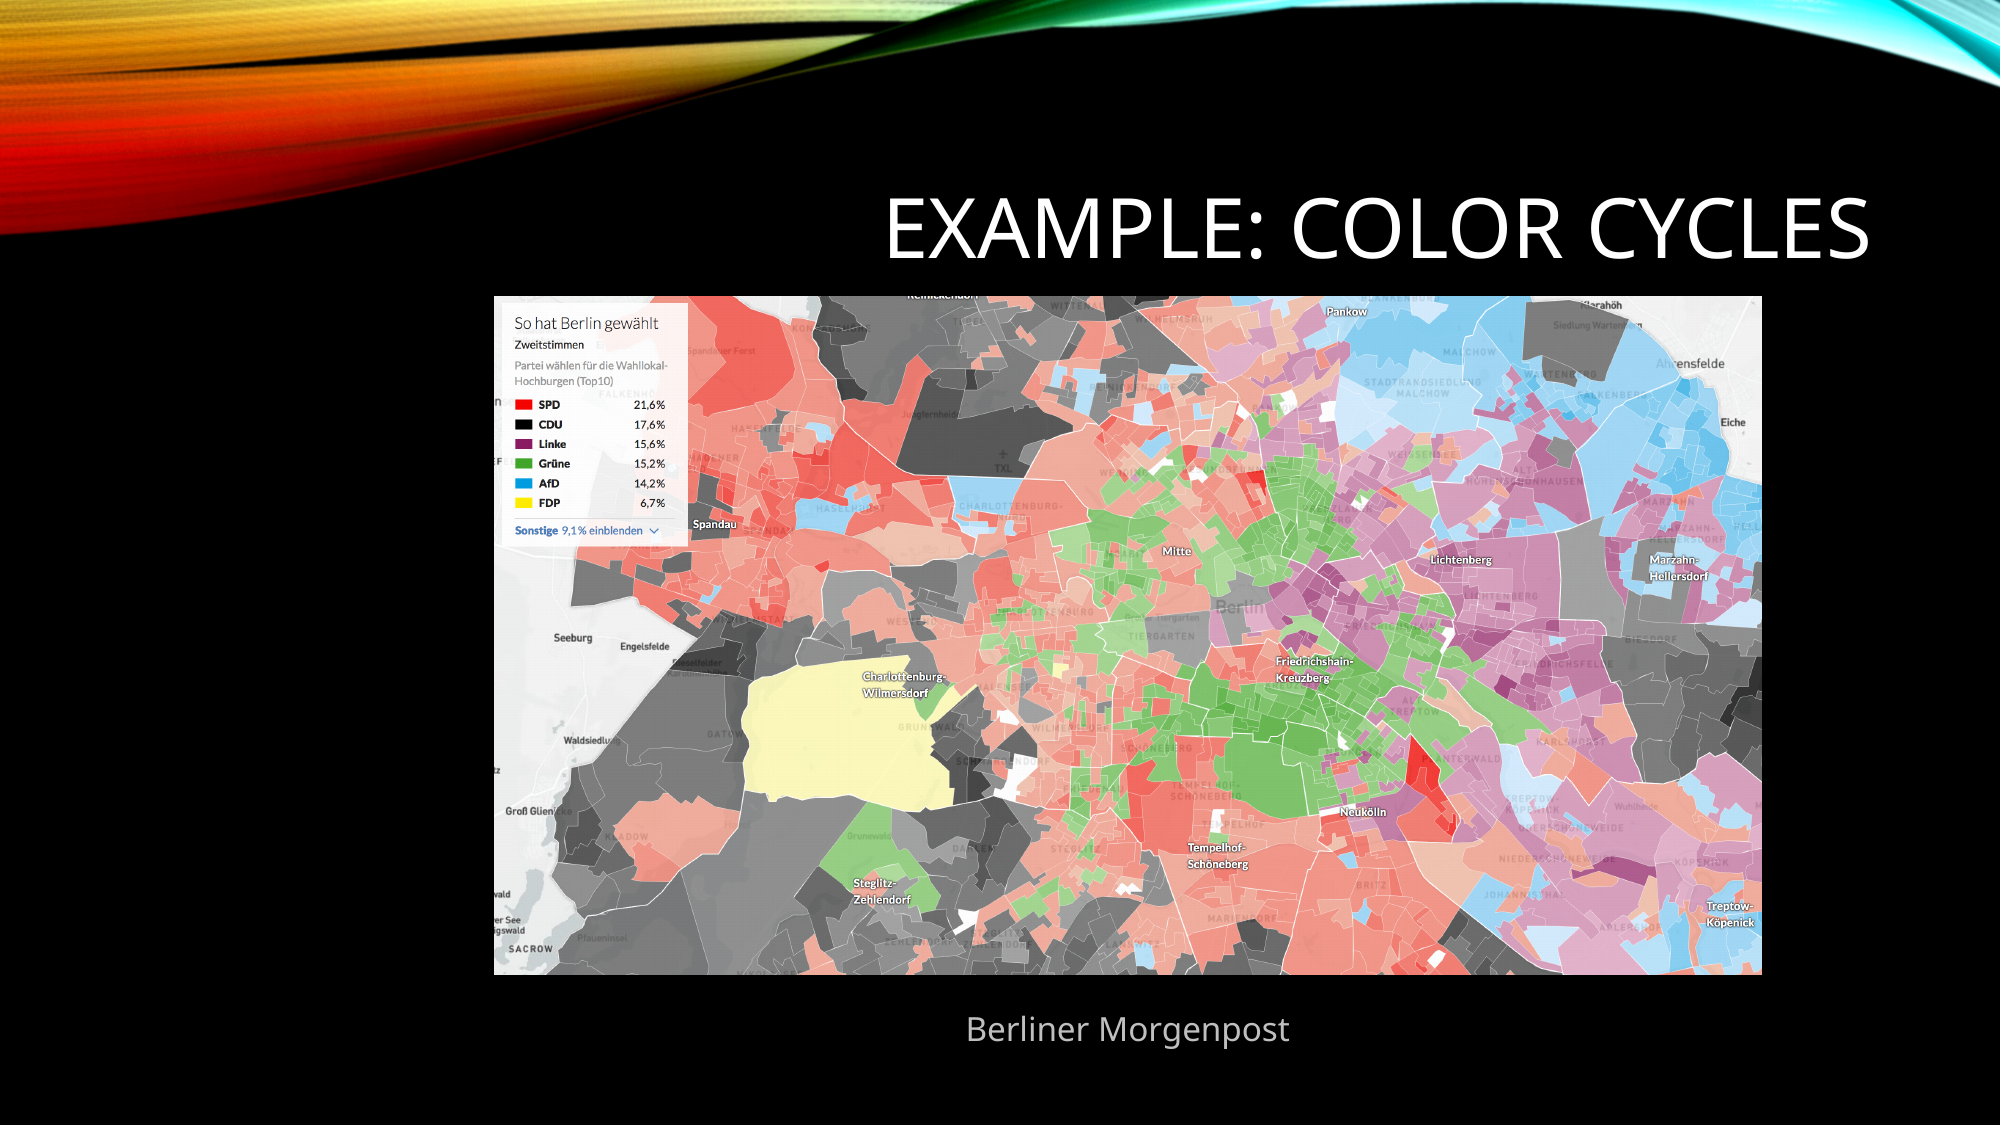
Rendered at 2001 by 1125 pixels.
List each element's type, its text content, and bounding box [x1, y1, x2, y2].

text_box Berliner Morgenpost [494, 1000, 1762, 1056]
picture [0, 0, 2000, 237]
picture [493, 296, 1762, 976]
title example: color cycles [405, 125, 1888, 338]
